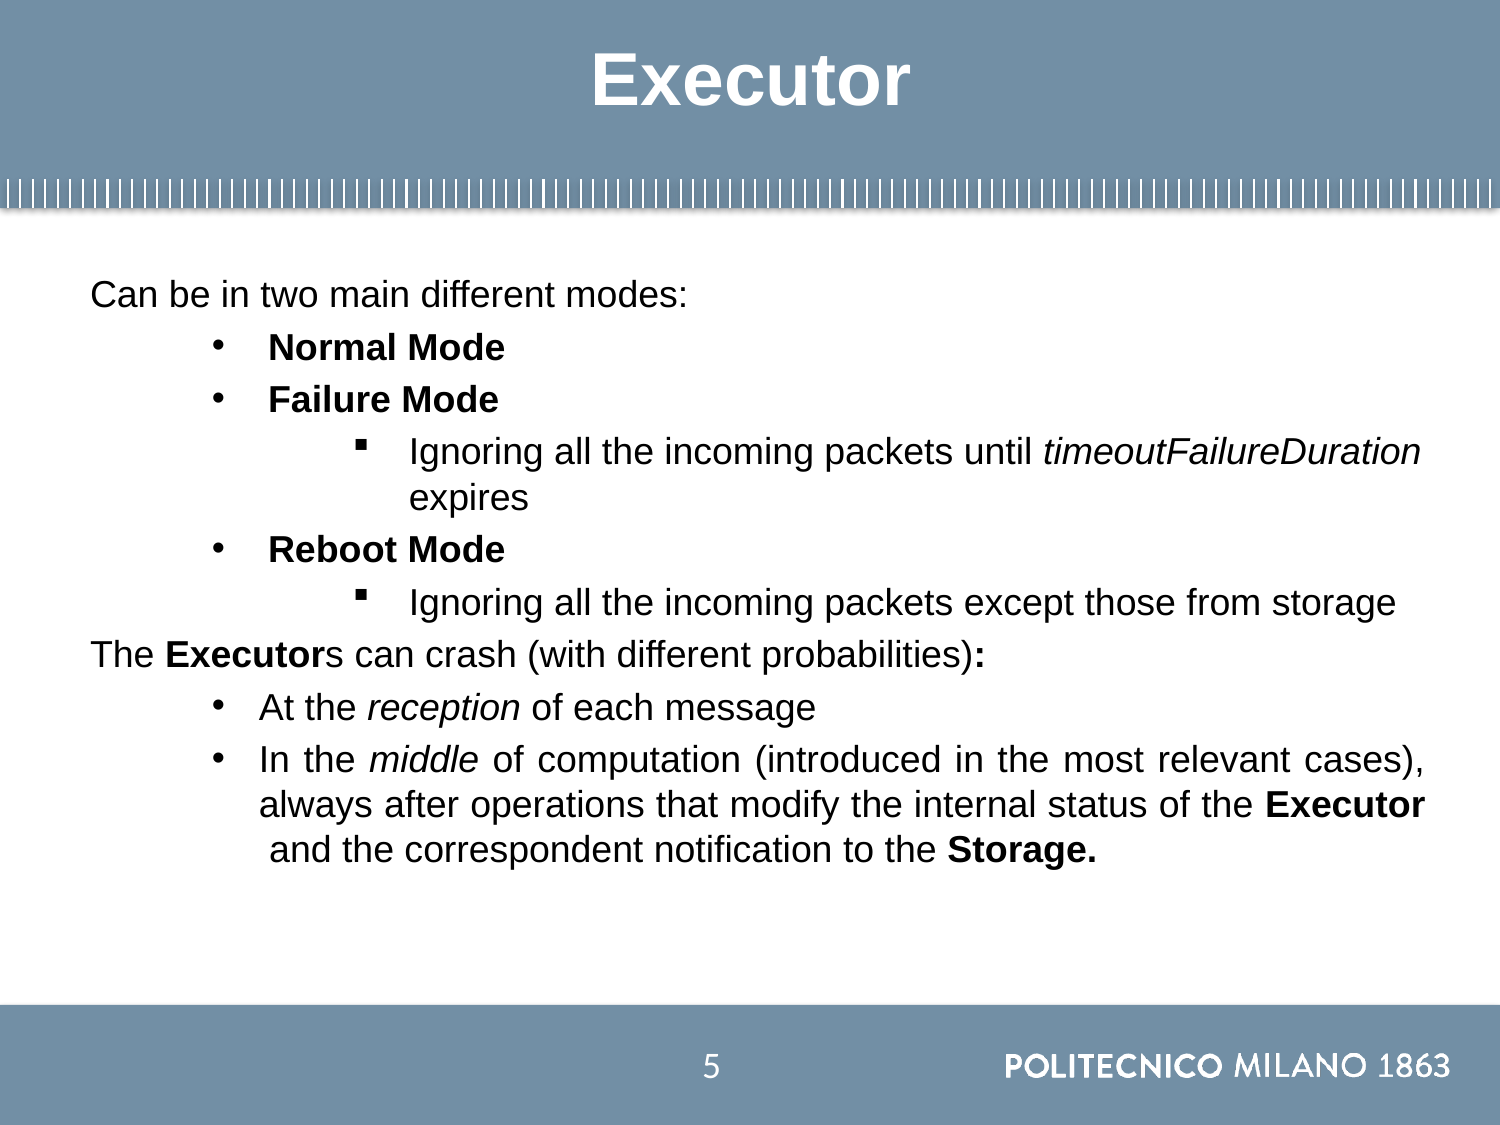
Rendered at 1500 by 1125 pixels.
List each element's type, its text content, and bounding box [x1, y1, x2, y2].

picture [999, 1041, 1456, 1089]
title Executor [47, 22, 1455, 161]
slide_number 5 [687, 1033, 812, 1096]
list Can be in two main different modes: Normal Mode Failure Mode Ignoring all the incoming packets until timeoutFailureDuration expires Reboot Mode Ignoring all the incoming packets except those from storage The Executors can crash (with different probabilities): At the reception of each message In the middle of computation (introduced in the most relevant cases), always after operations that modify the internal status of the Executor and the correspondent notification to the Storage. [75, 262, 1441, 1005]
